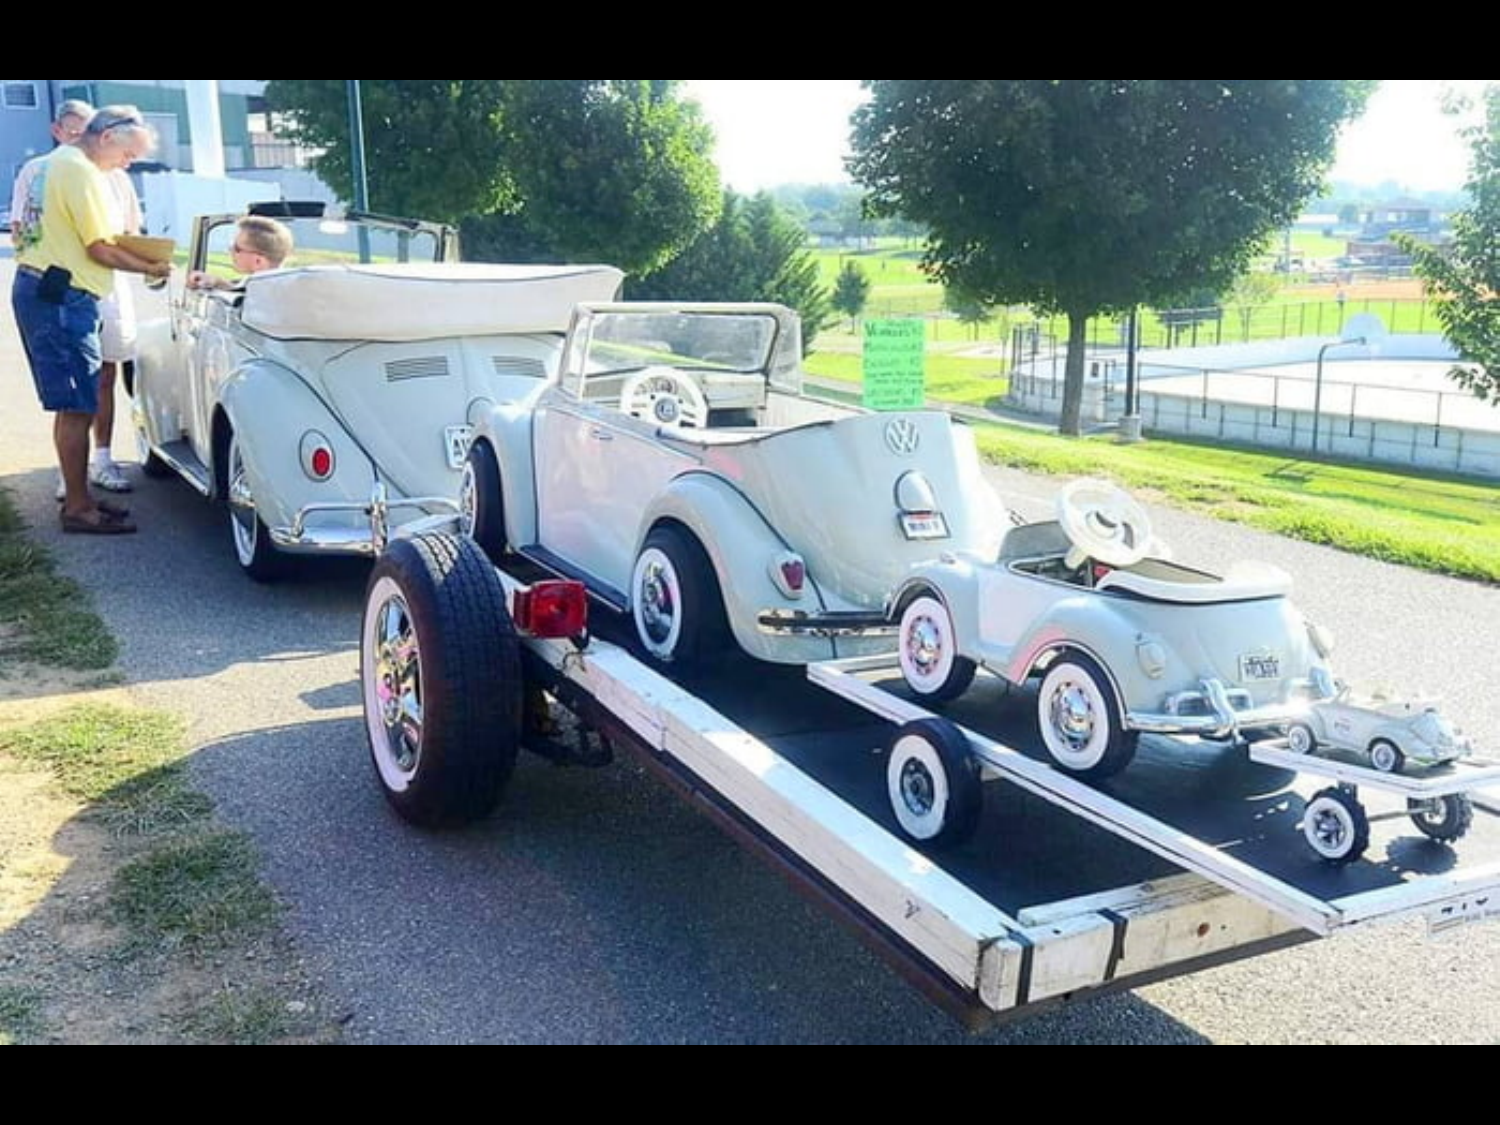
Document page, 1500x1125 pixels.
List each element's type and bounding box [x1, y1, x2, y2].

picture [0, 80, 1500, 1045]
